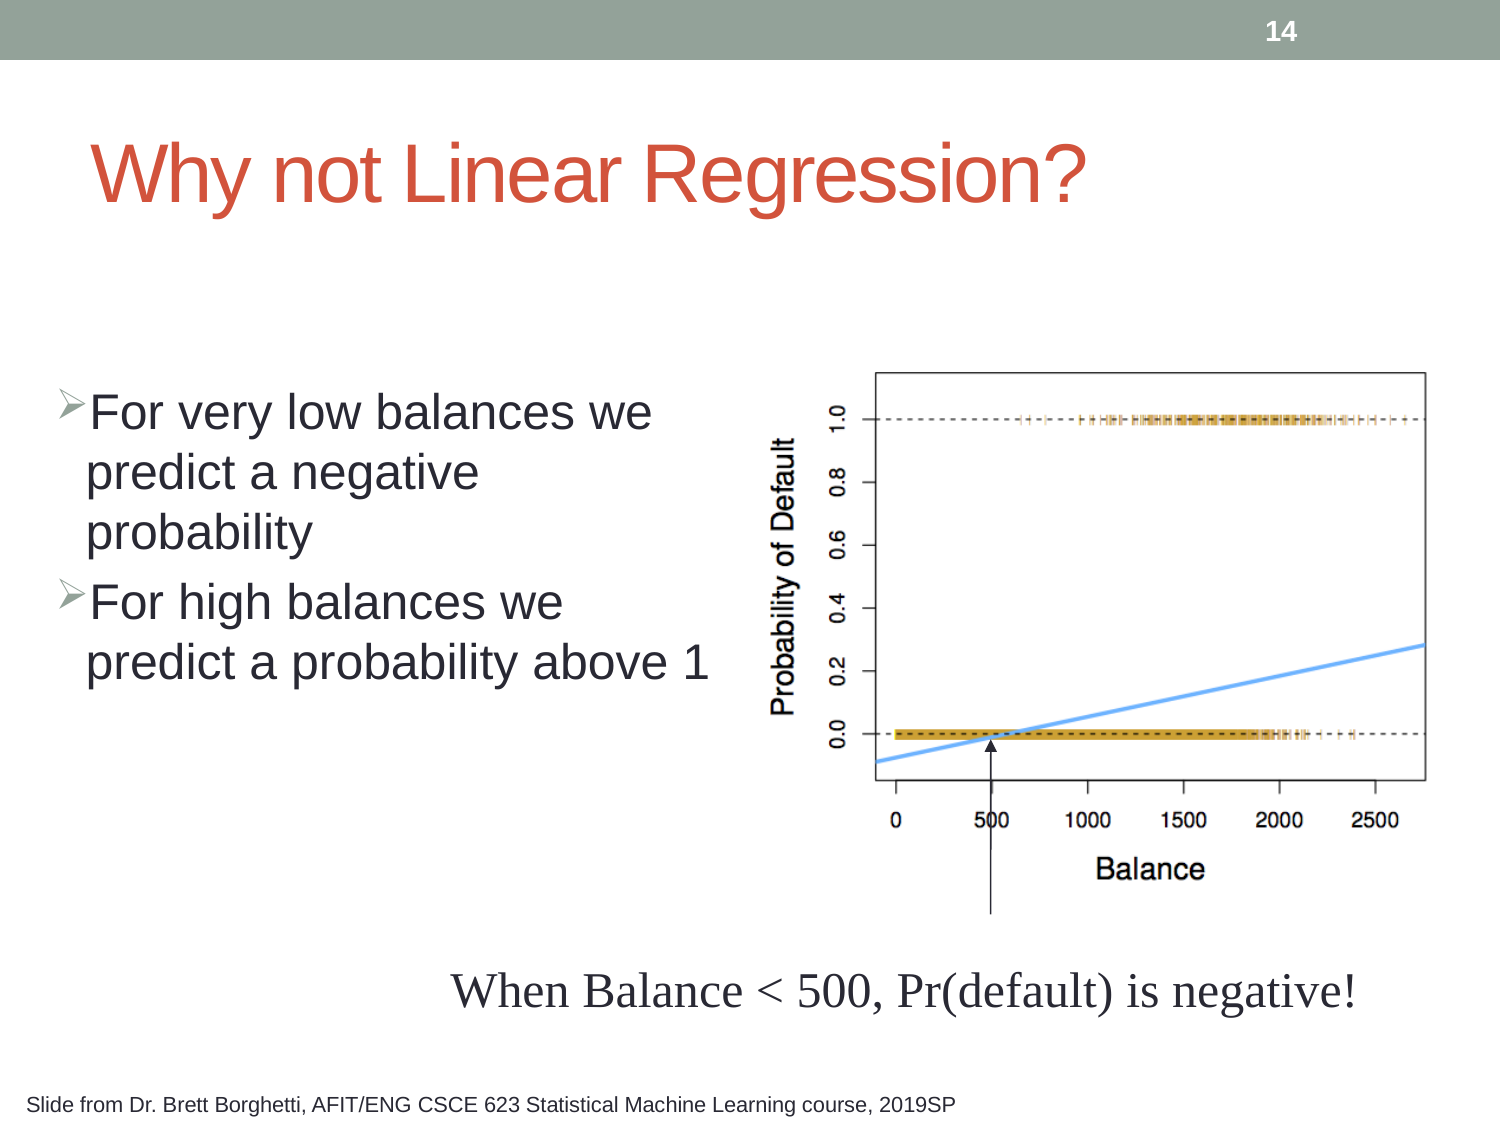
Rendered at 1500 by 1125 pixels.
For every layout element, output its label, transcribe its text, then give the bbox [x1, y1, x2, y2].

picture [770, 280, 1462, 915]
title Why not Linear Regression? [75, 87, 1425, 250]
slide_number 14 [1250, 3, 1425, 57]
text_box Slide from Dr. Brett Borghetti, AFIT/ENG CSCE 623 Statistical Machine Learning course, 2019SP [11, 1083, 973, 1125]
text_box When Balance < 500, Pr(default) is negative! [435, 950, 1383, 1026]
list For very low balances we predict a negative probability For high balances we predict a probability above 1 [40, 371, 731, 976]
